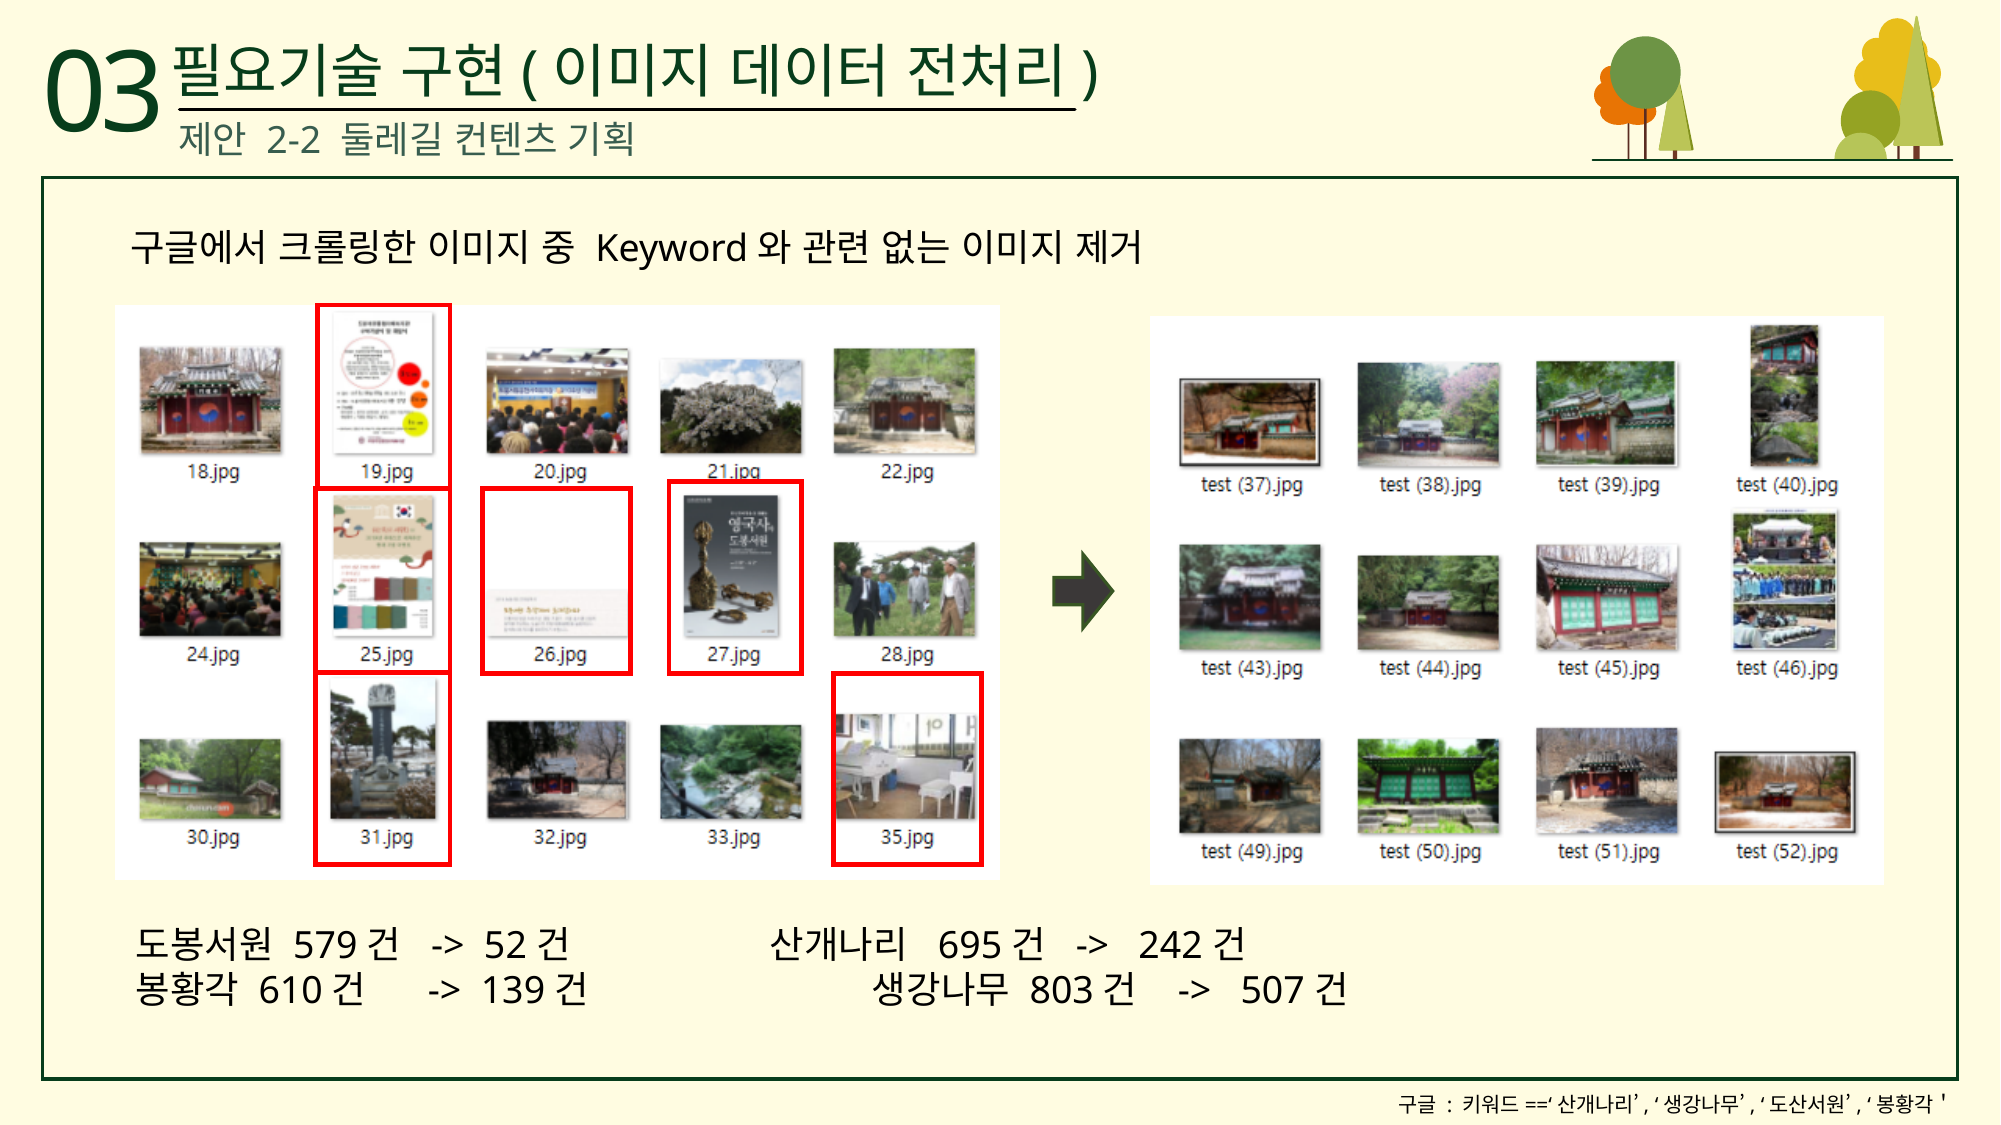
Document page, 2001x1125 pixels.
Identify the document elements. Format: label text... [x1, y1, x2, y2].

picture [115, 305, 1000, 881]
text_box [315, 304, 982, 865]
text_box 필요기술 구현(이미지 데이터 전처리) [155, 26, 1114, 112]
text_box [1592, 16, 1953, 187]
picture [1150, 316, 1884, 885]
text_box 03 [27, 11, 180, 162]
text_box [1052, 551, 1115, 632]
text_box 제안 2-2 둘레길 컨텐츠 기획 [163, 108, 652, 169]
text_box 구글에서 크롤링한 이미지 중 Keyword와 관련 없는 이미지 제거 [115, 216, 1869, 276]
text_box 구글 : 키워드==‘산개나리’, ‘생강나무’, ‘도산서원’, ‘봉황각＇ [1189, 1084, 1969, 1125]
text_box 도봉서원 579건 -> 52건 산개나리 695건 -> 242건 봉황각 610건 -> 139건 생강나무 803건 -> 507건 [120, 913, 1874, 1019]
text_box [42, 176, 1958, 1080]
